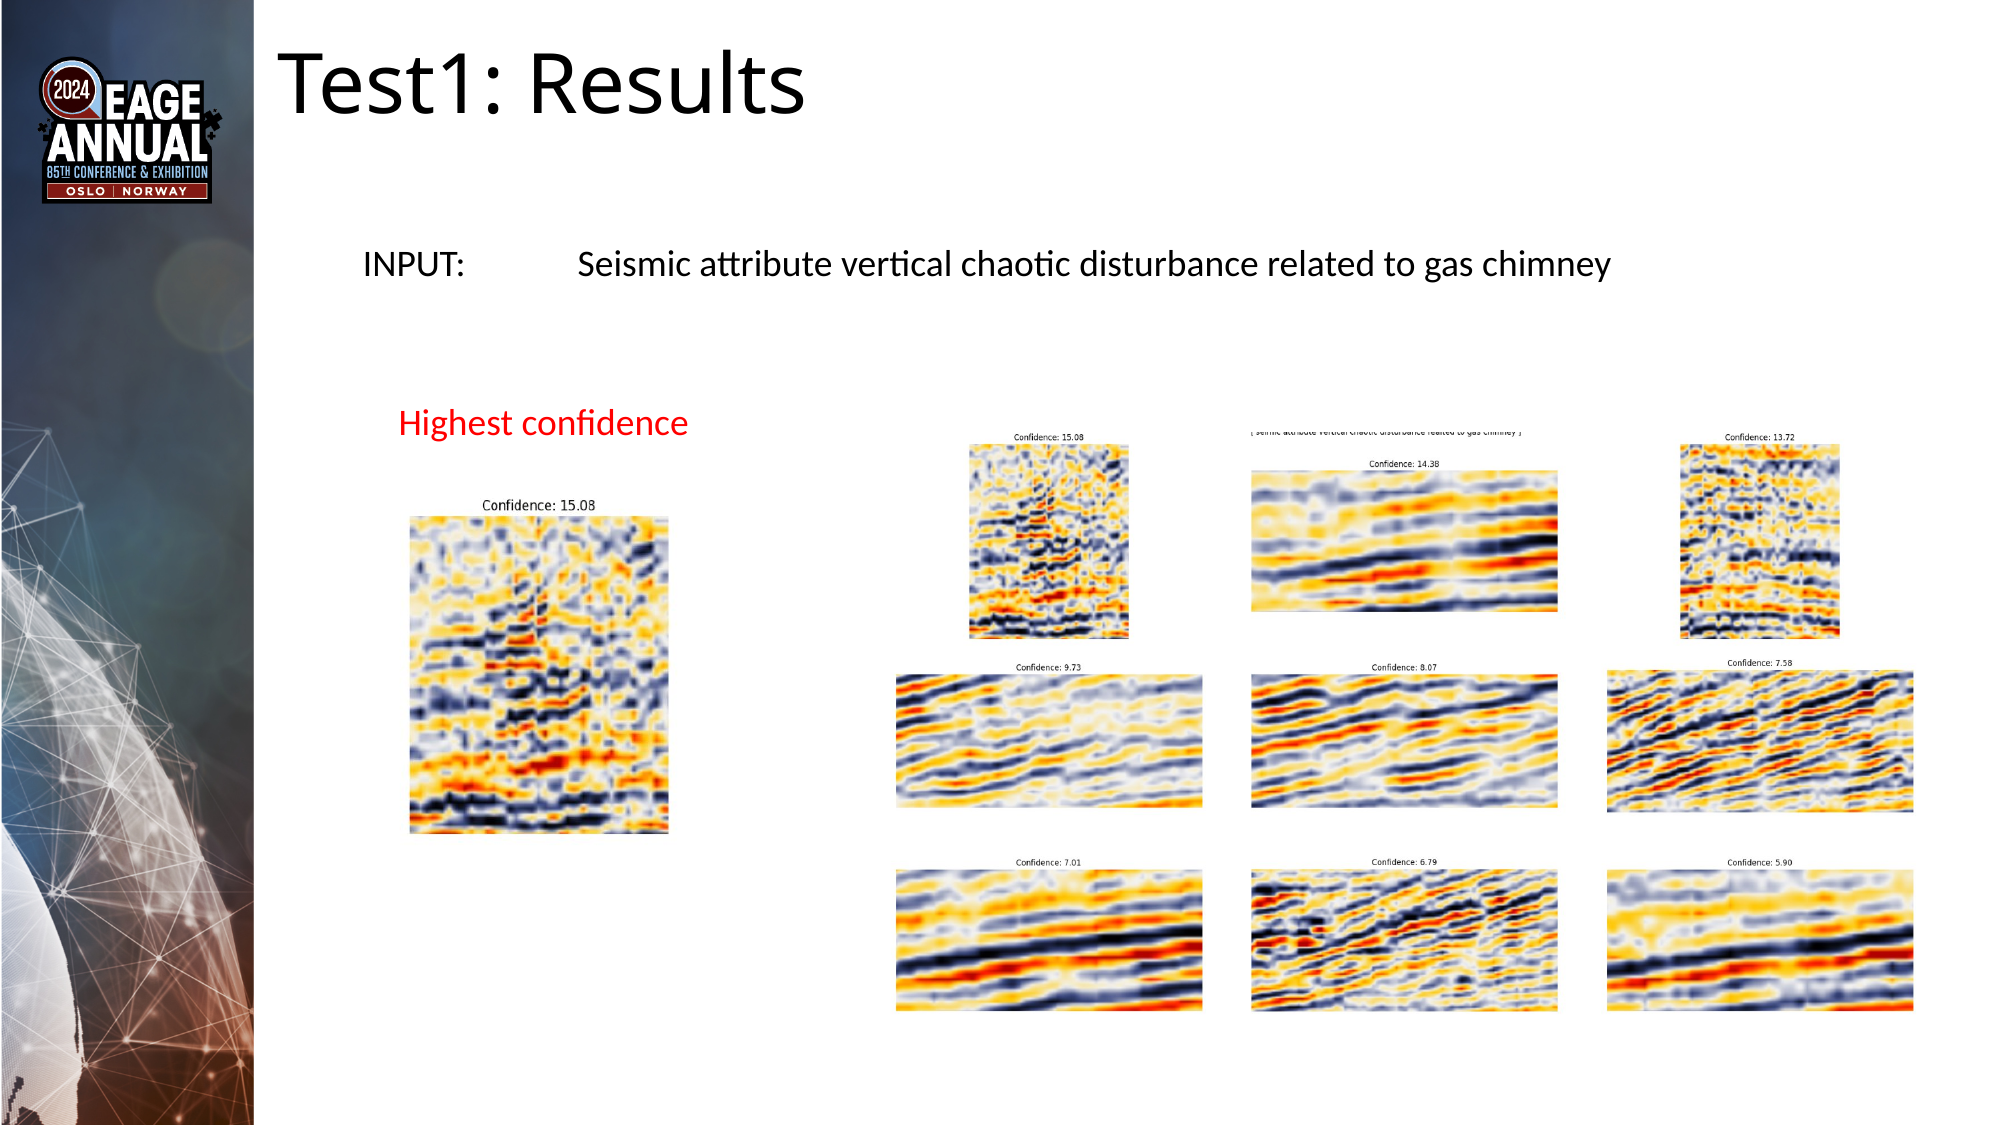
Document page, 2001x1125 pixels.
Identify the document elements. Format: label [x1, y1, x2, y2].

picture [873, 432, 1928, 1032]
list [0, 0, 2000, 1125]
picture [330, 497, 758, 868]
